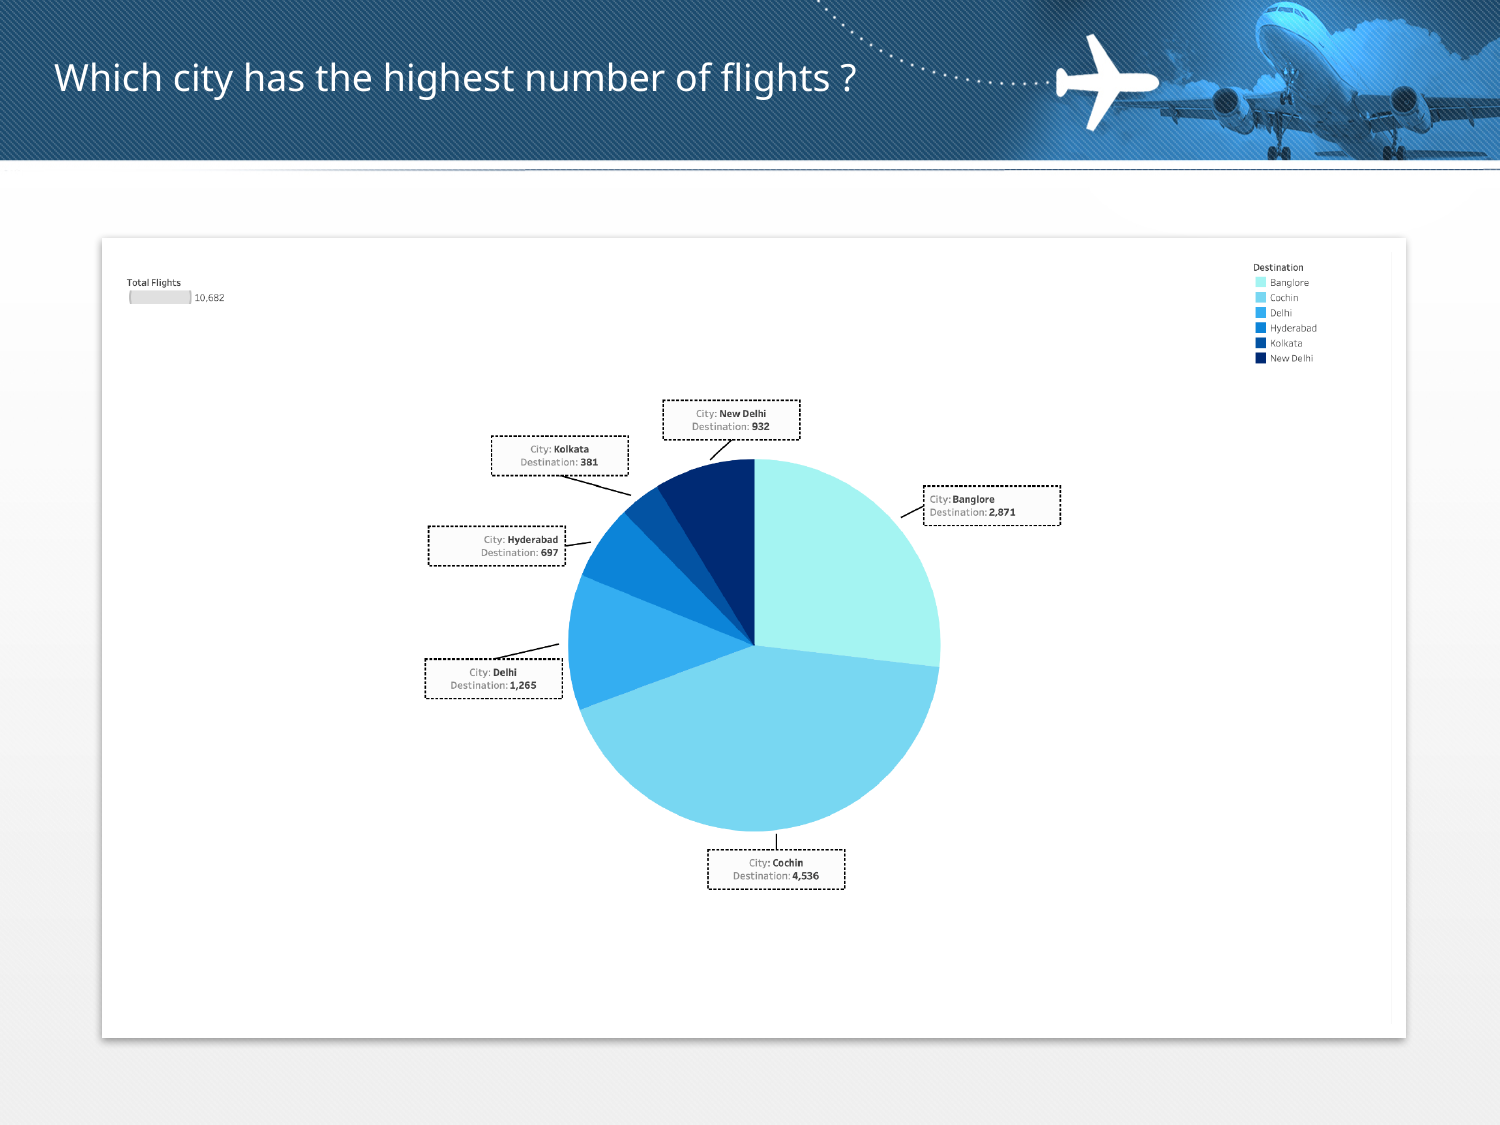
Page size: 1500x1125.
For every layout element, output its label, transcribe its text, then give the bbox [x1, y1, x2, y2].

list [64, 231, 1444, 1045]
title Which city has the highest number of flights ? [29, 14, 1287, 146]
picture [0, 0, 1500, 1125]
